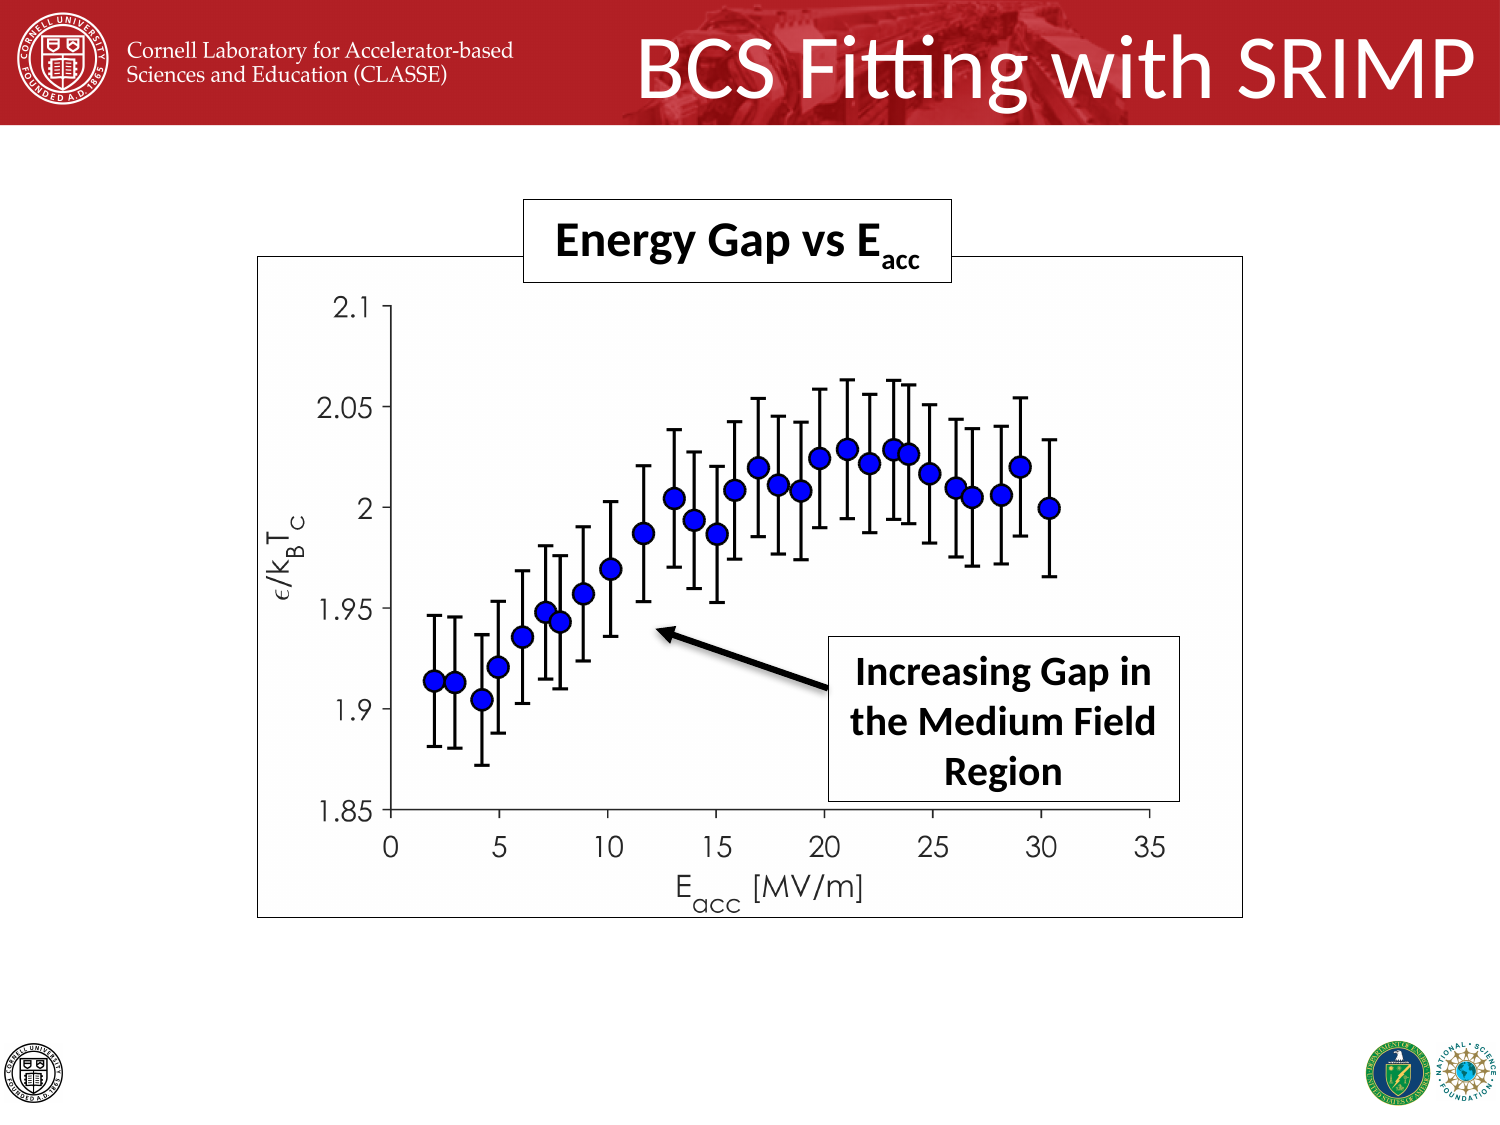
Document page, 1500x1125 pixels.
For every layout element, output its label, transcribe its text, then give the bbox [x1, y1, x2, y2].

picture [257, 256, 1243, 918]
title BCS Fitting with SRIMP [268, 0, 1494, 188]
picture [4, 1043, 63, 1103]
picture [1365, 1040, 1431, 1106]
picture [0, 0, 268, 144]
picture [1436, 1042, 1496, 1101]
picture [1494, 0, 1500, 144]
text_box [655, 628, 829, 689]
text_box Energy Gap vs Eacc [523, 199, 952, 254]
